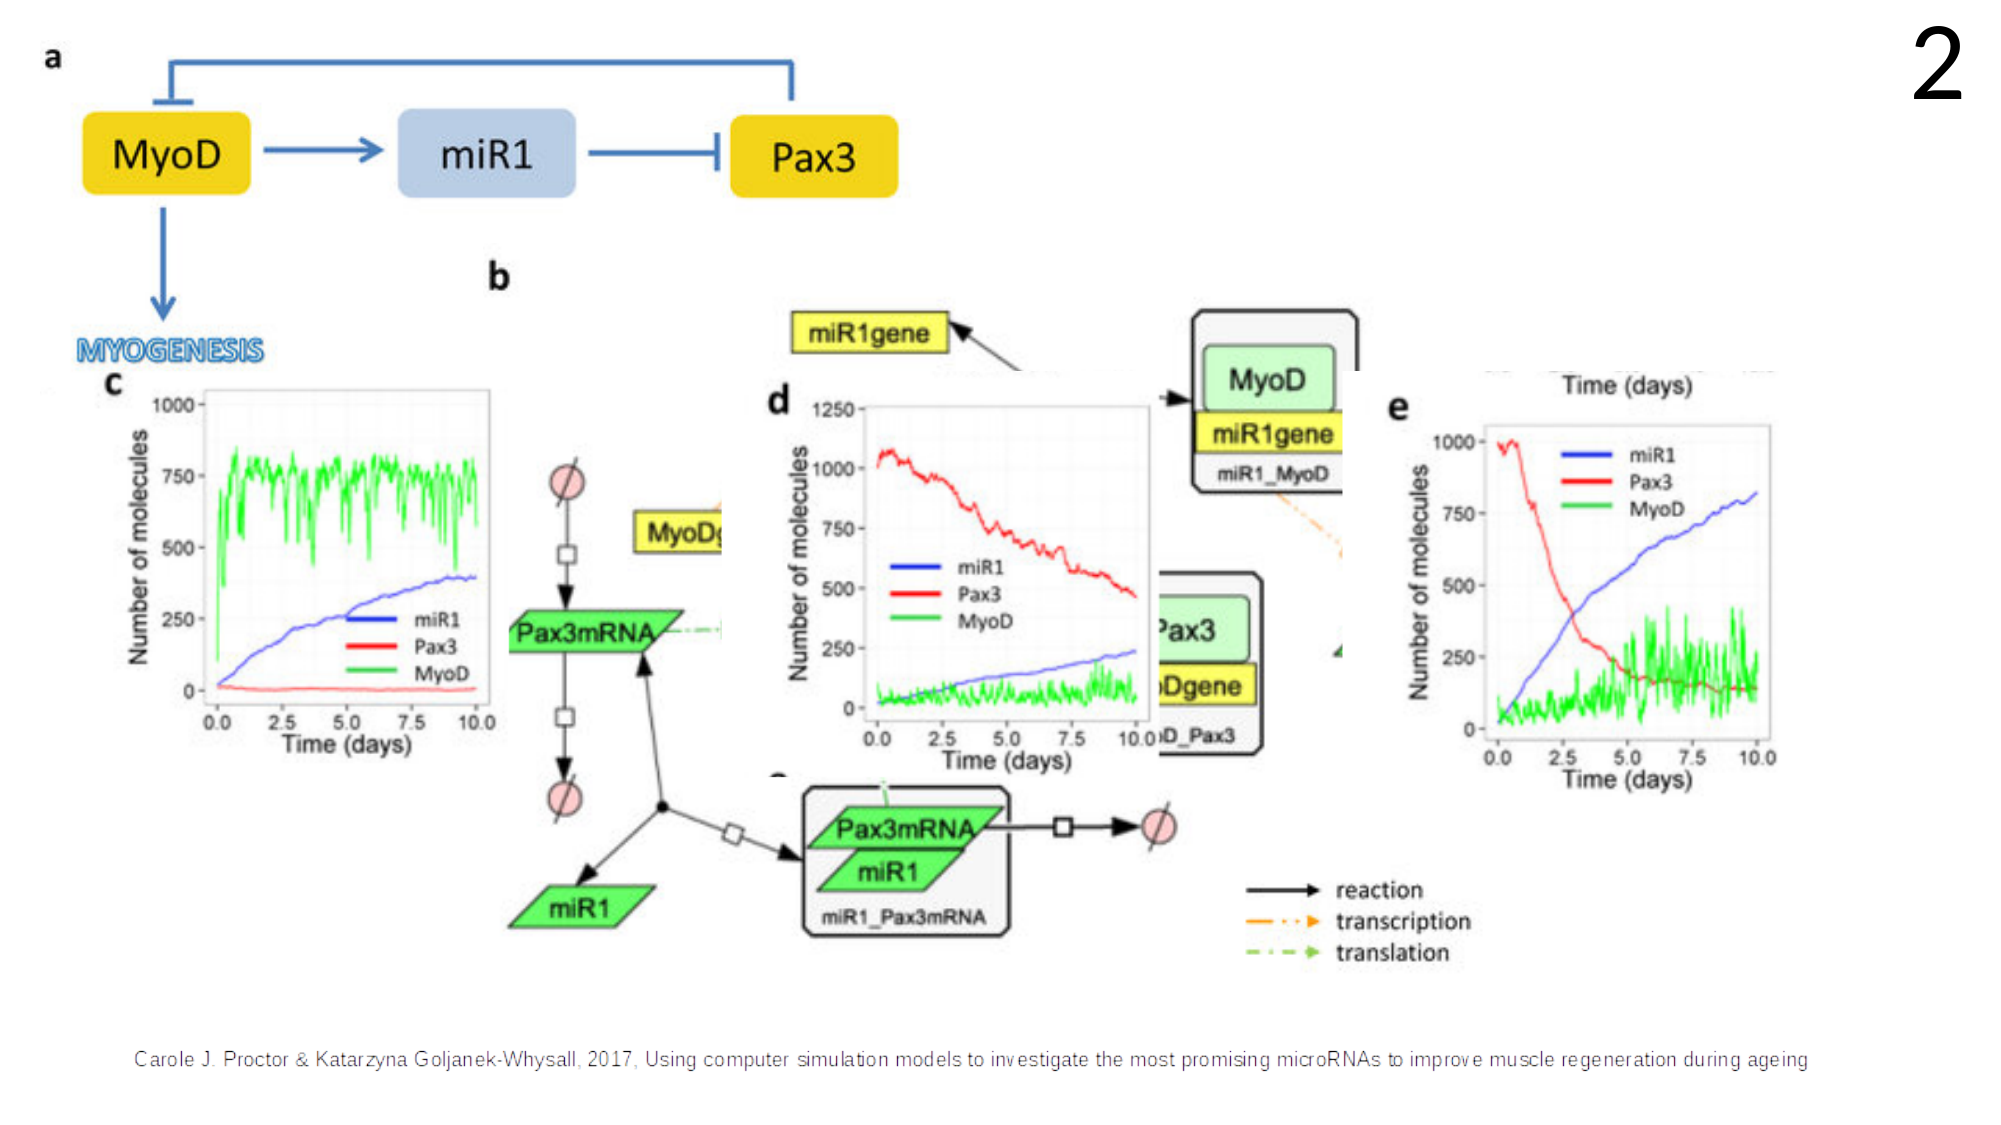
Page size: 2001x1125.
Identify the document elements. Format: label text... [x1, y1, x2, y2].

picture [120, 1040, 1982, 1125]
picture [40, 40, 1779, 996]
text_box 2 [1894, 0, 1982, 130]
